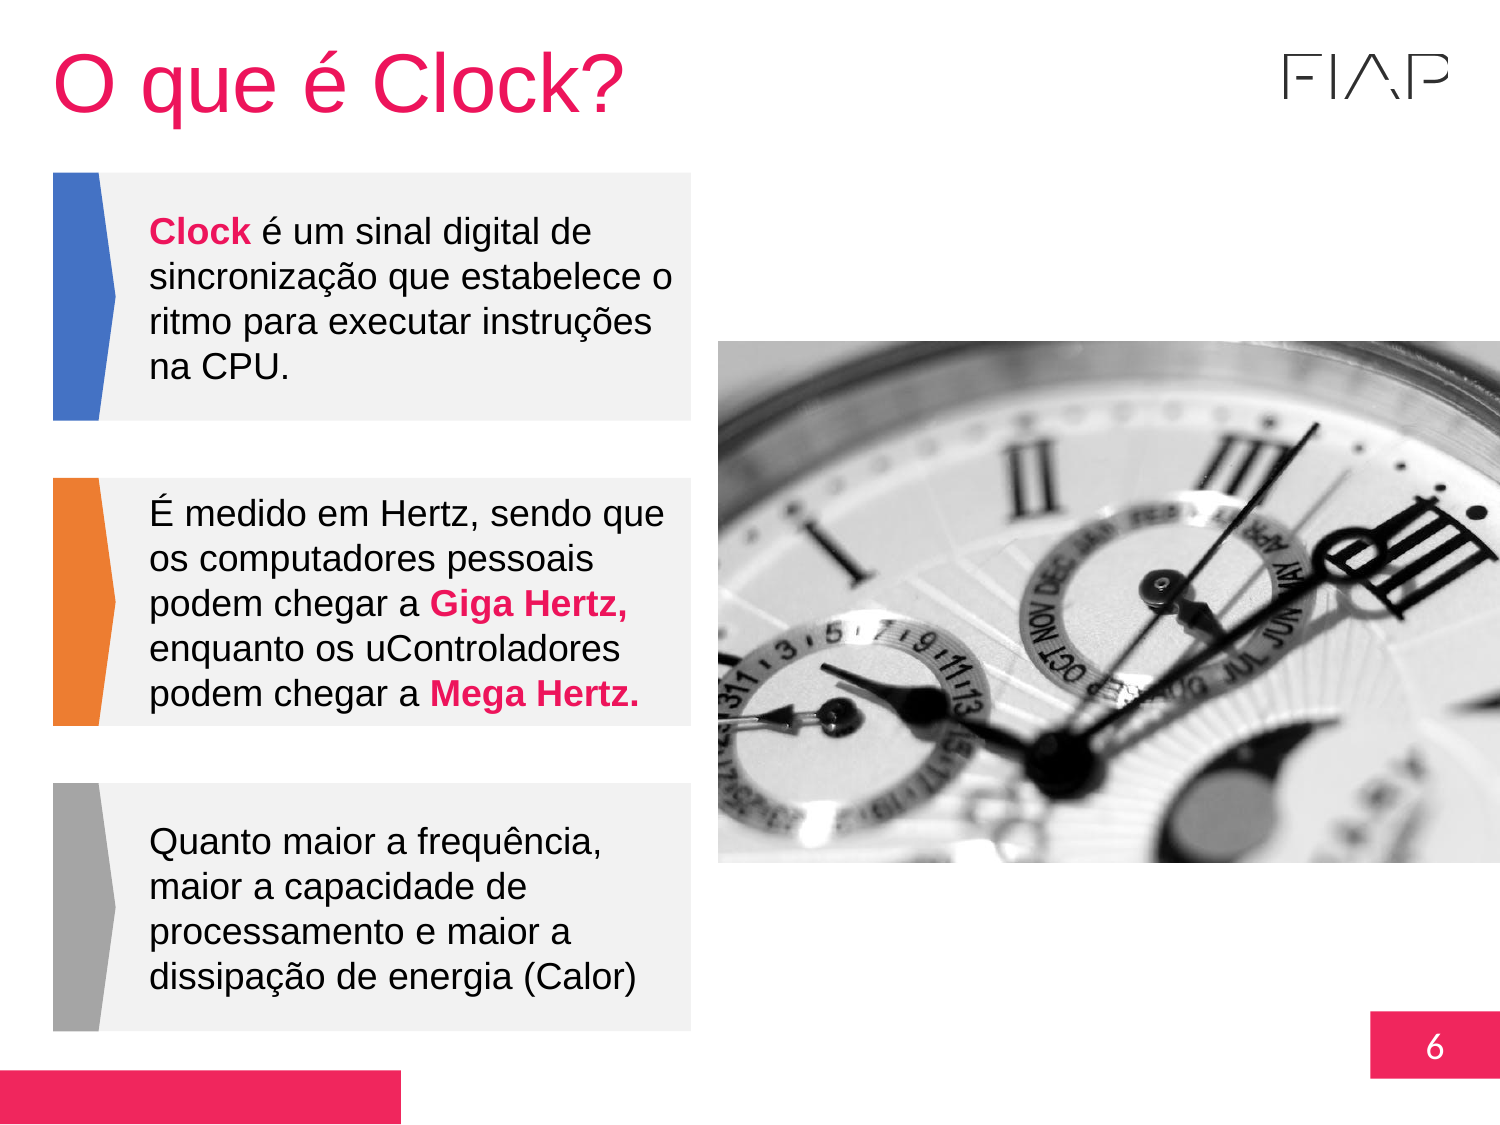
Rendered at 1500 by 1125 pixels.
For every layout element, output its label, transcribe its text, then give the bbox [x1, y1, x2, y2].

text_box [52, 782, 692, 1032]
picture [1284, 54, 1448, 99]
picture [718, 341, 1500, 864]
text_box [52, 172, 692, 421]
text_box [52, 477, 692, 727]
text_box O que é Clock? [37, 21, 1075, 137]
